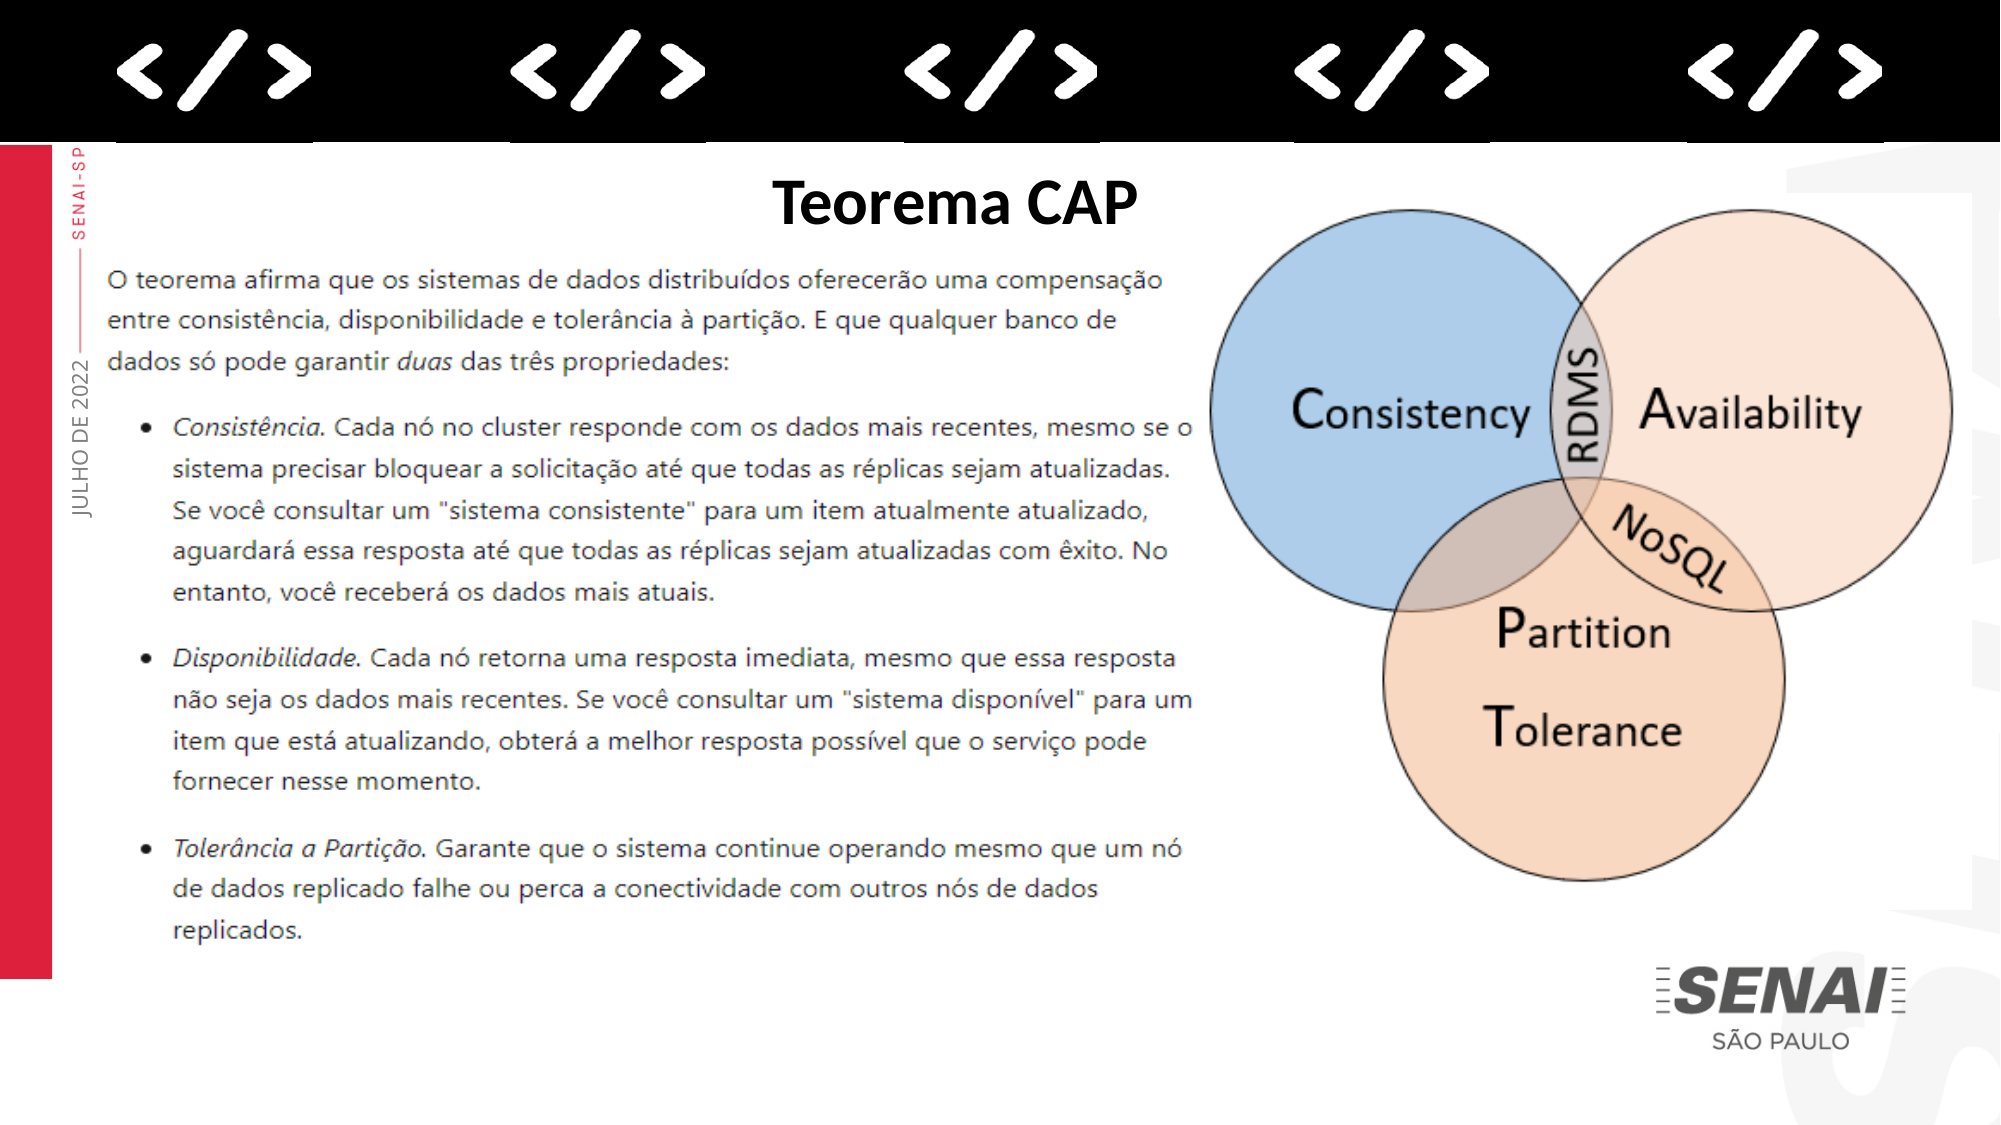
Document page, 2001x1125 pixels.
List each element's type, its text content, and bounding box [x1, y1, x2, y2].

text_box Teorema CAP [111, 150, 1800, 246]
list JULHO DE 2022 [61, 345, 98, 570]
text_box [98, 143, 1915, 1105]
picture [0, 0, 2001, 1125]
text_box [0, 0, 2000, 143]
